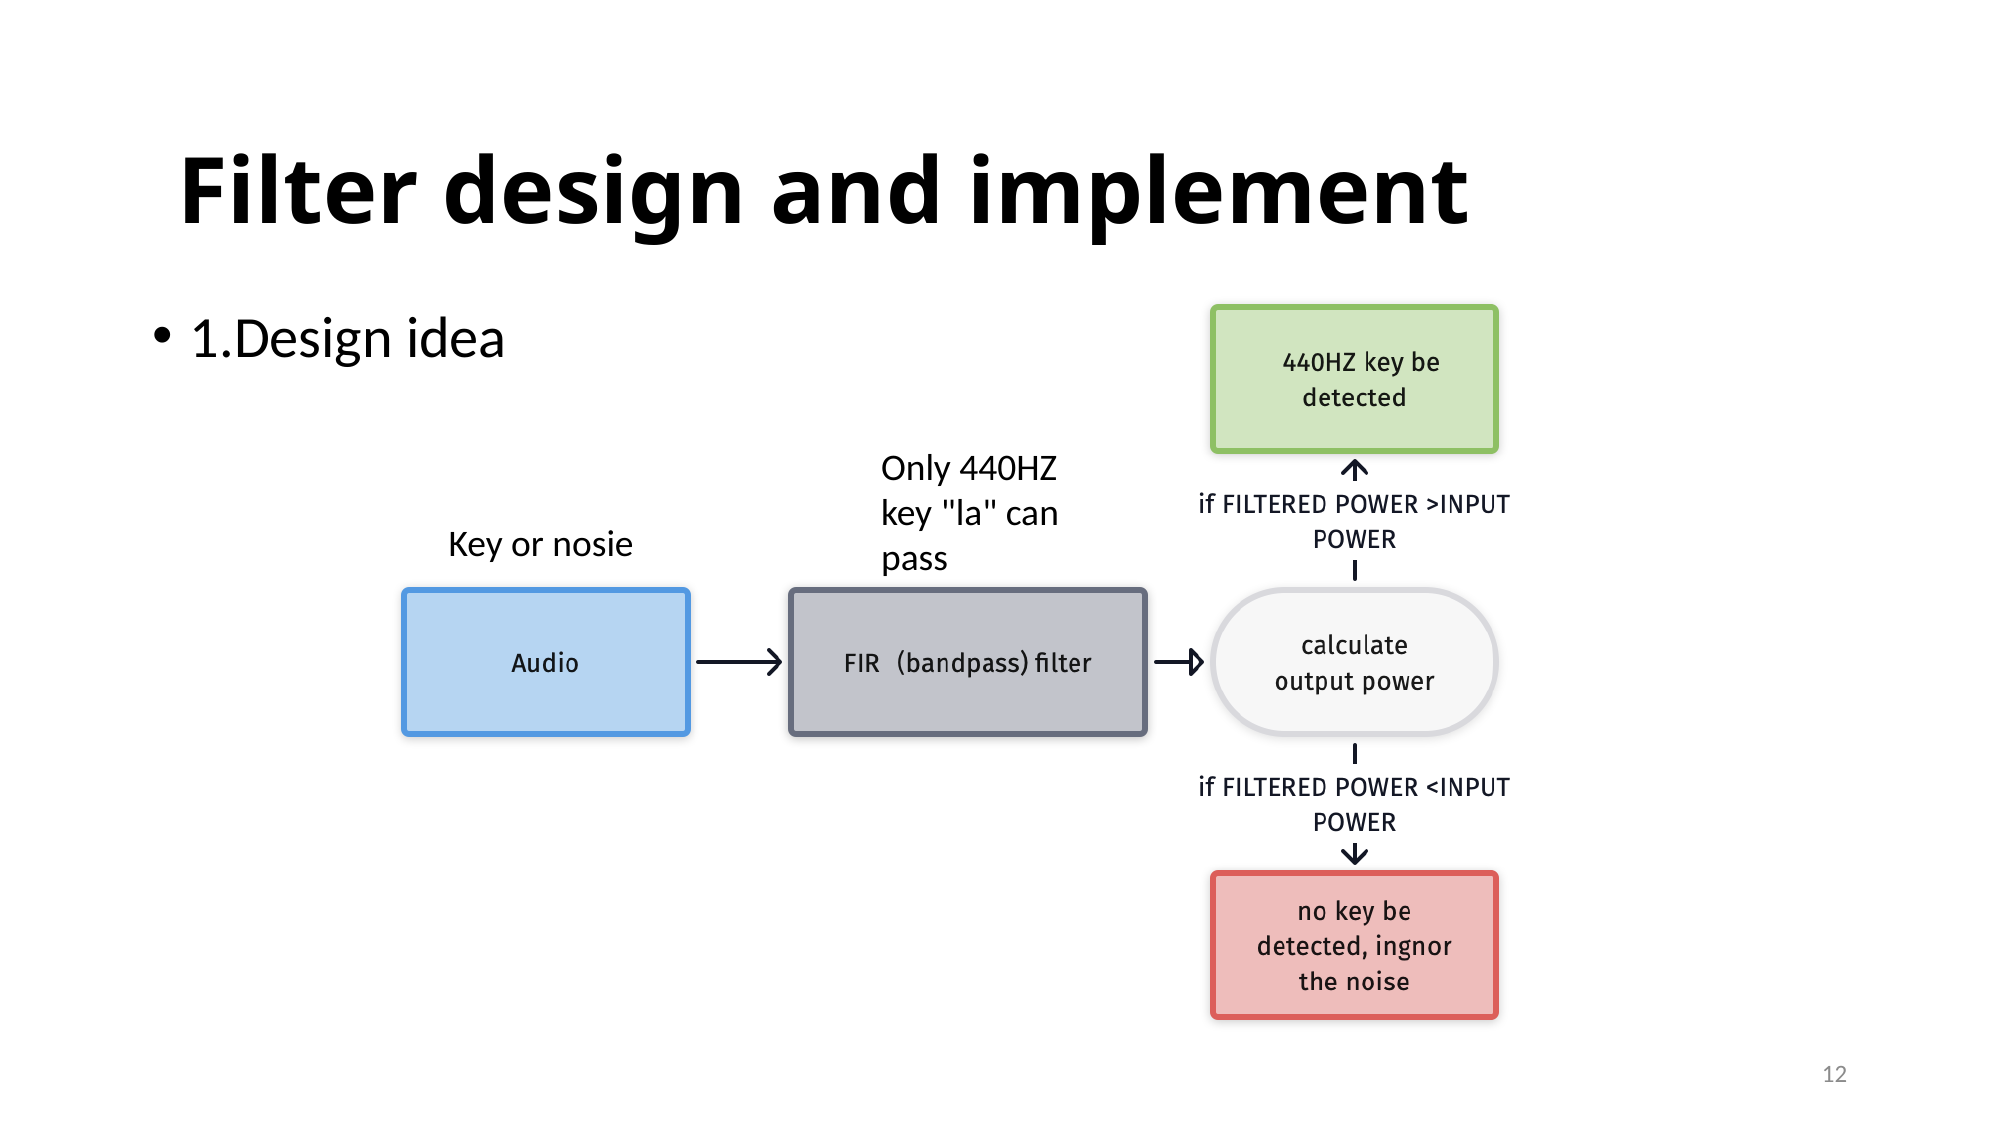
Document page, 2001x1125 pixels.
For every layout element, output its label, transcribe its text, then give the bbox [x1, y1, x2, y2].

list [317, 219, 1618, 1105]
text_box Filter design and implement [162, 84, 1888, 303]
slide_number 12 [1618, 1042, 1863, 1103]
list 1.Design idea [137, 299, 317, 1014]
